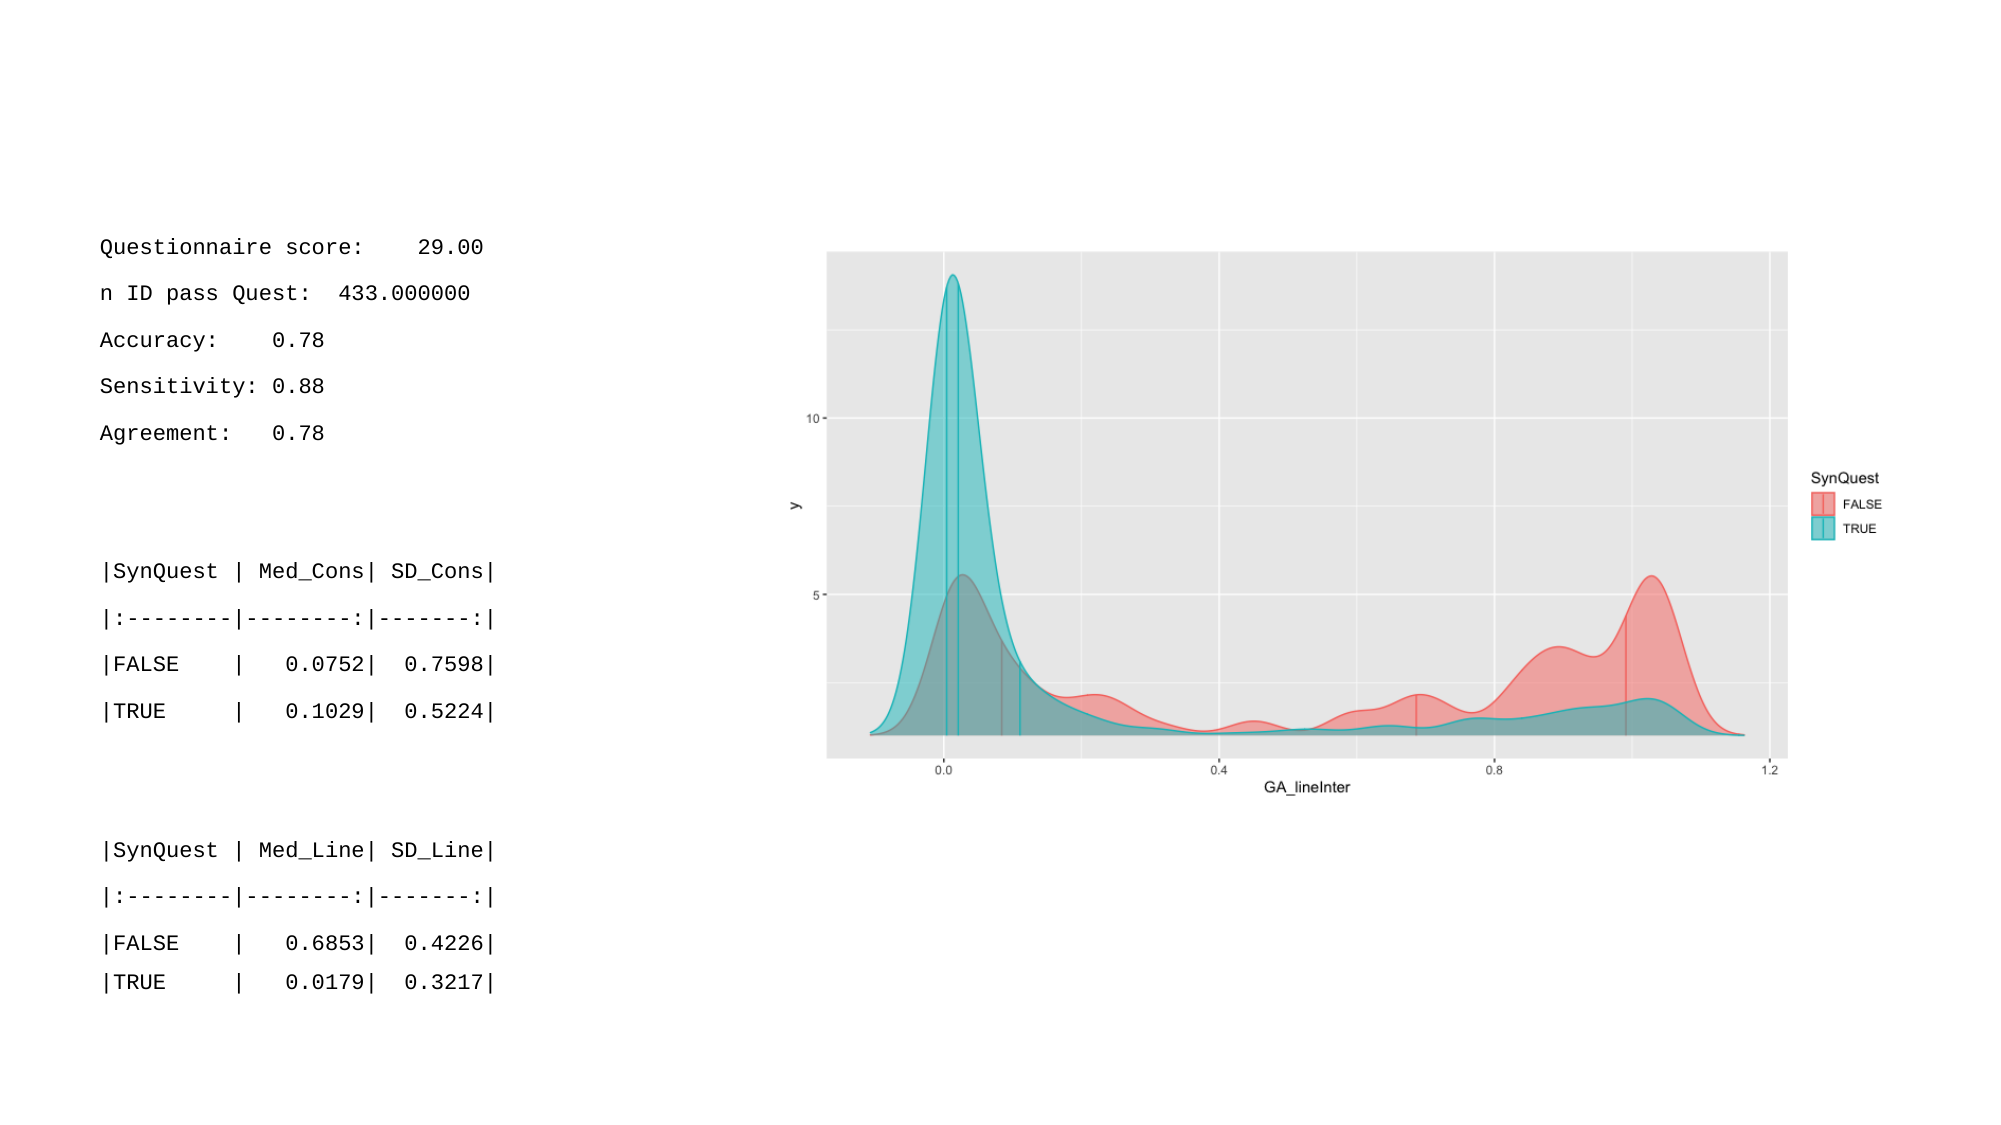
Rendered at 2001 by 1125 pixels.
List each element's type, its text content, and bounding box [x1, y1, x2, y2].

list Questionnaire score: 29.00 n ID pass Quest: 433.000000 Accuracy: 0.78 Sensitivity: 0.88 Agreement: 0.78 |SynQuest | Med_Cons| SD_Cons| |:--------|--------:|-------:| |FALSE | 0.0752| 0.7598| |TRUE | 0.1029| 0.5224| |SynQuest | Med_Line| SD_Line| |:--------|--------:|-------:| |FALSE | 0.6853| 0.4226| |TRUE | 0.0179| 0.3217| [99, 235, 758, 1005]
picture [779, 243, 1898, 804]
